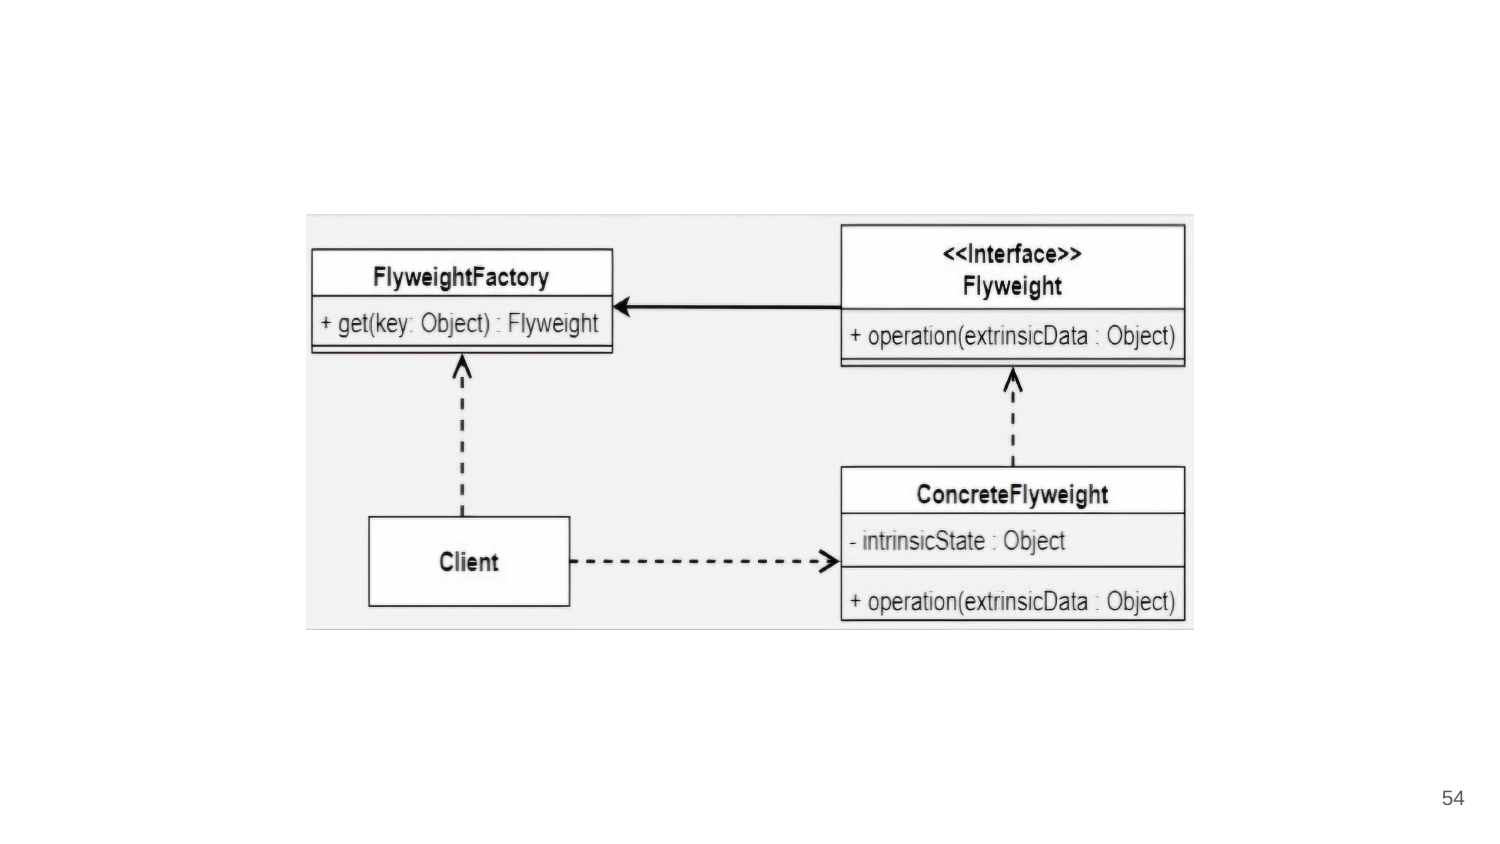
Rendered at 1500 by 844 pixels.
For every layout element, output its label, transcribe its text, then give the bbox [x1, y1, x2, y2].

slide_number ‹#› [1389, 764, 1480, 830]
picture [306, 213, 1194, 630]
